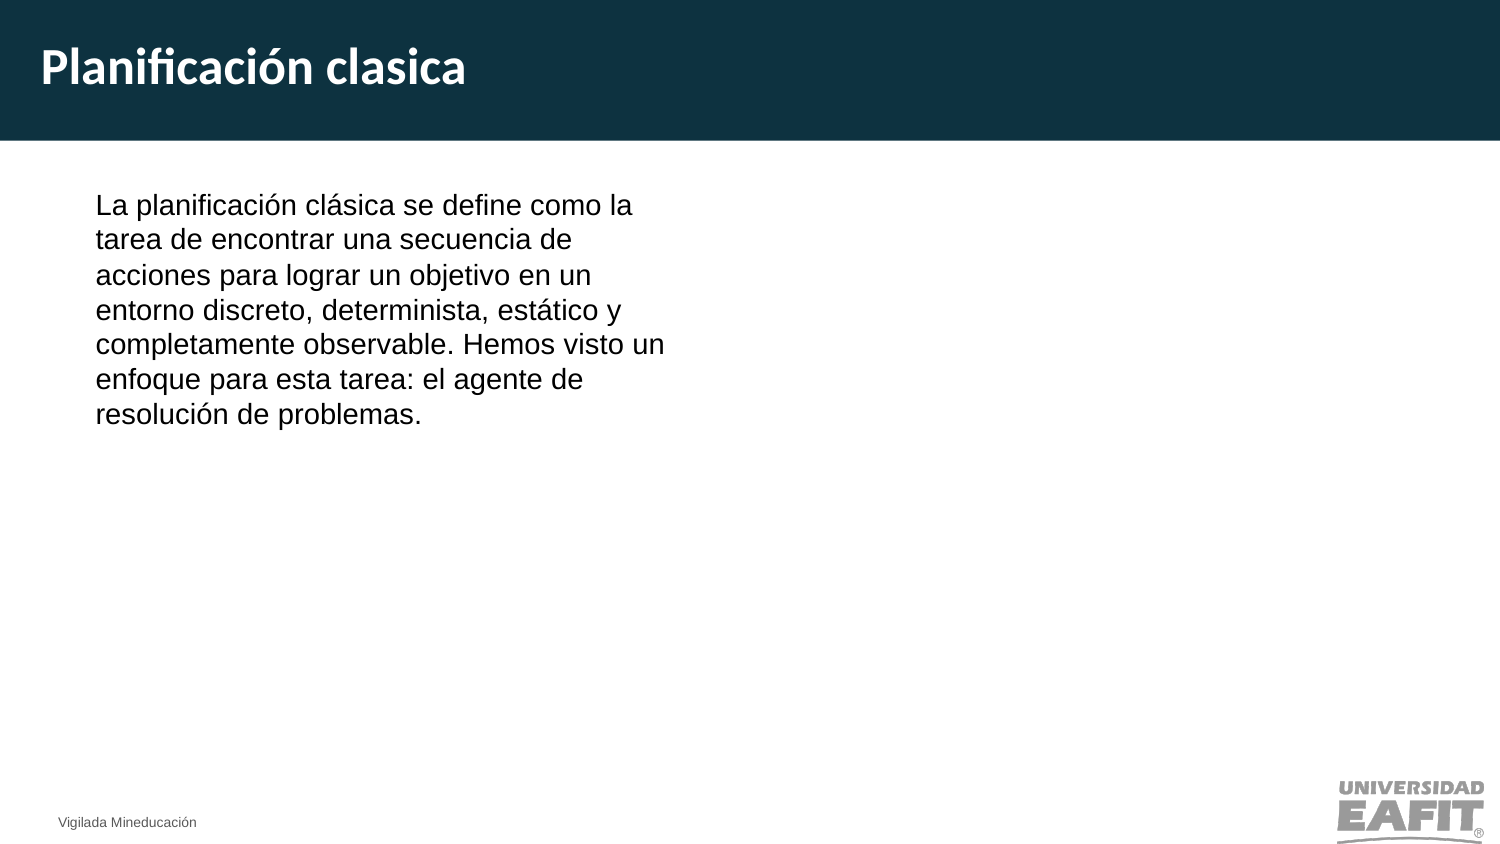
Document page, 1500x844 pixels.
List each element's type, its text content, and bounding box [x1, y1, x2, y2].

text_box La planificación clásica se define como la tarea de encontrar una secuencia de acciones para lograr un objetivo en un entorno discreto, determinista, estático y completamente observable. Hemos visto un enfoque para esta tarea: el agente de resolución de problemas. [80, 178, 690, 438]
picture [1337, 781, 1484, 844]
text_box Planificación clasica [25, 17, 1255, 166]
